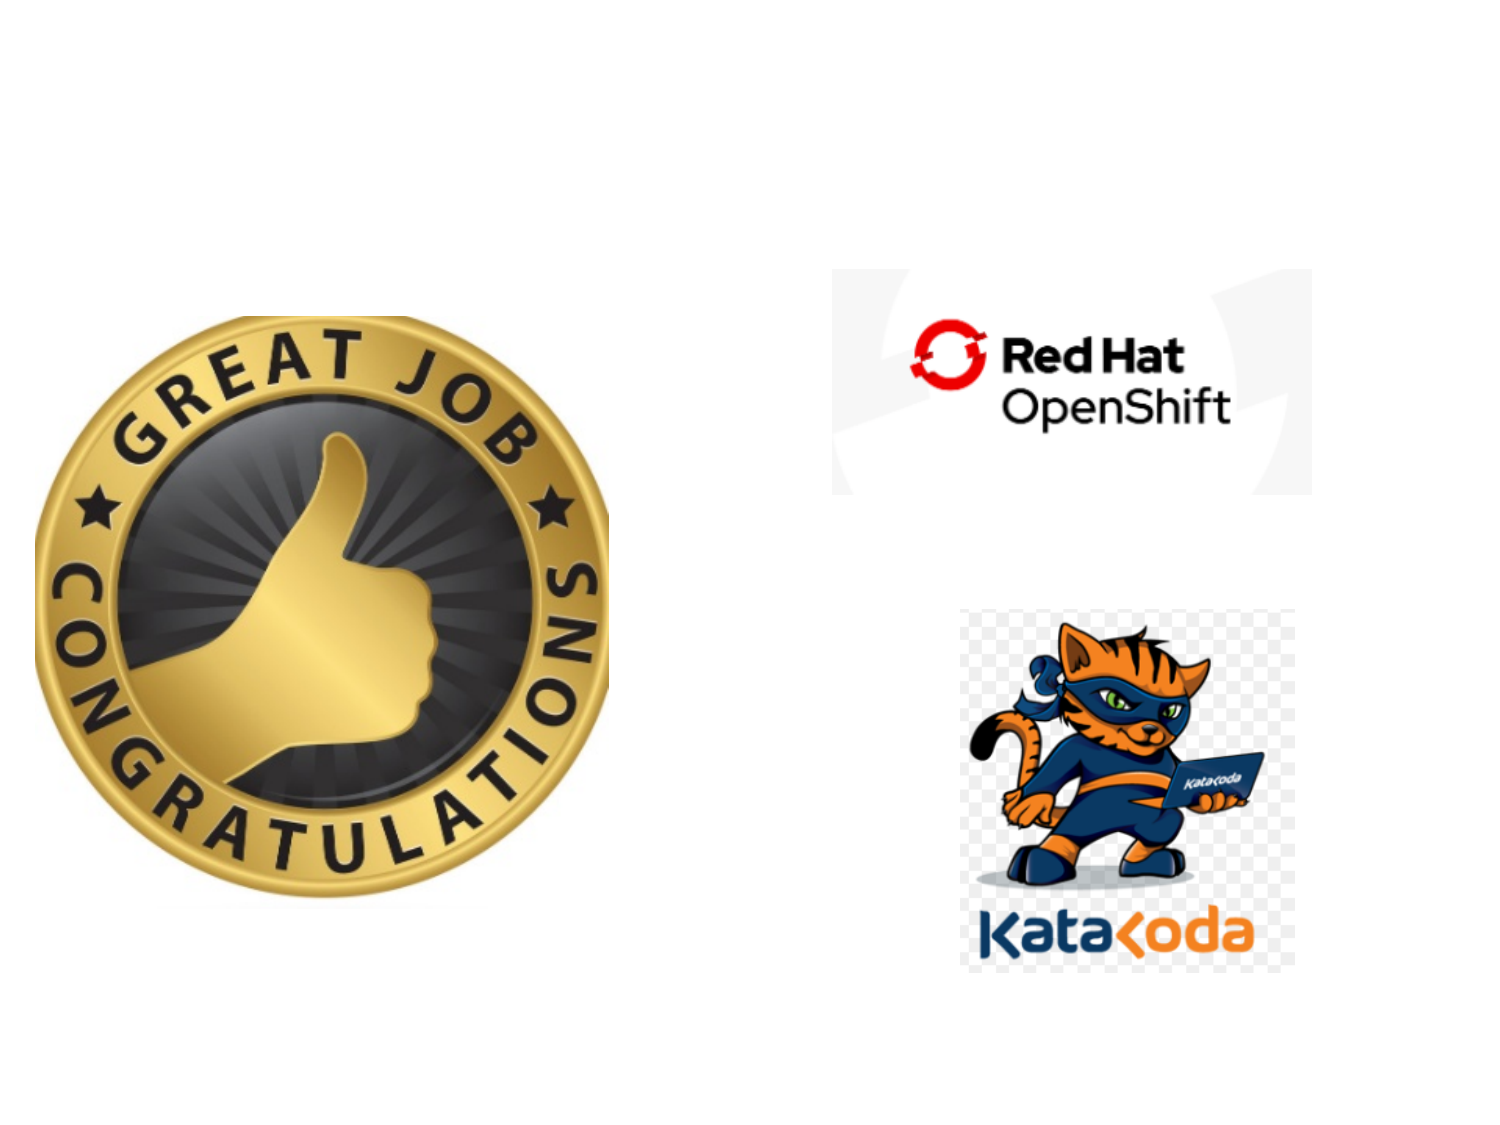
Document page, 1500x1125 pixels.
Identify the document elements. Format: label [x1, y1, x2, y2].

picture [34, 316, 609, 909]
picture [831, 269, 1312, 495]
picture [960, 609, 1295, 973]
